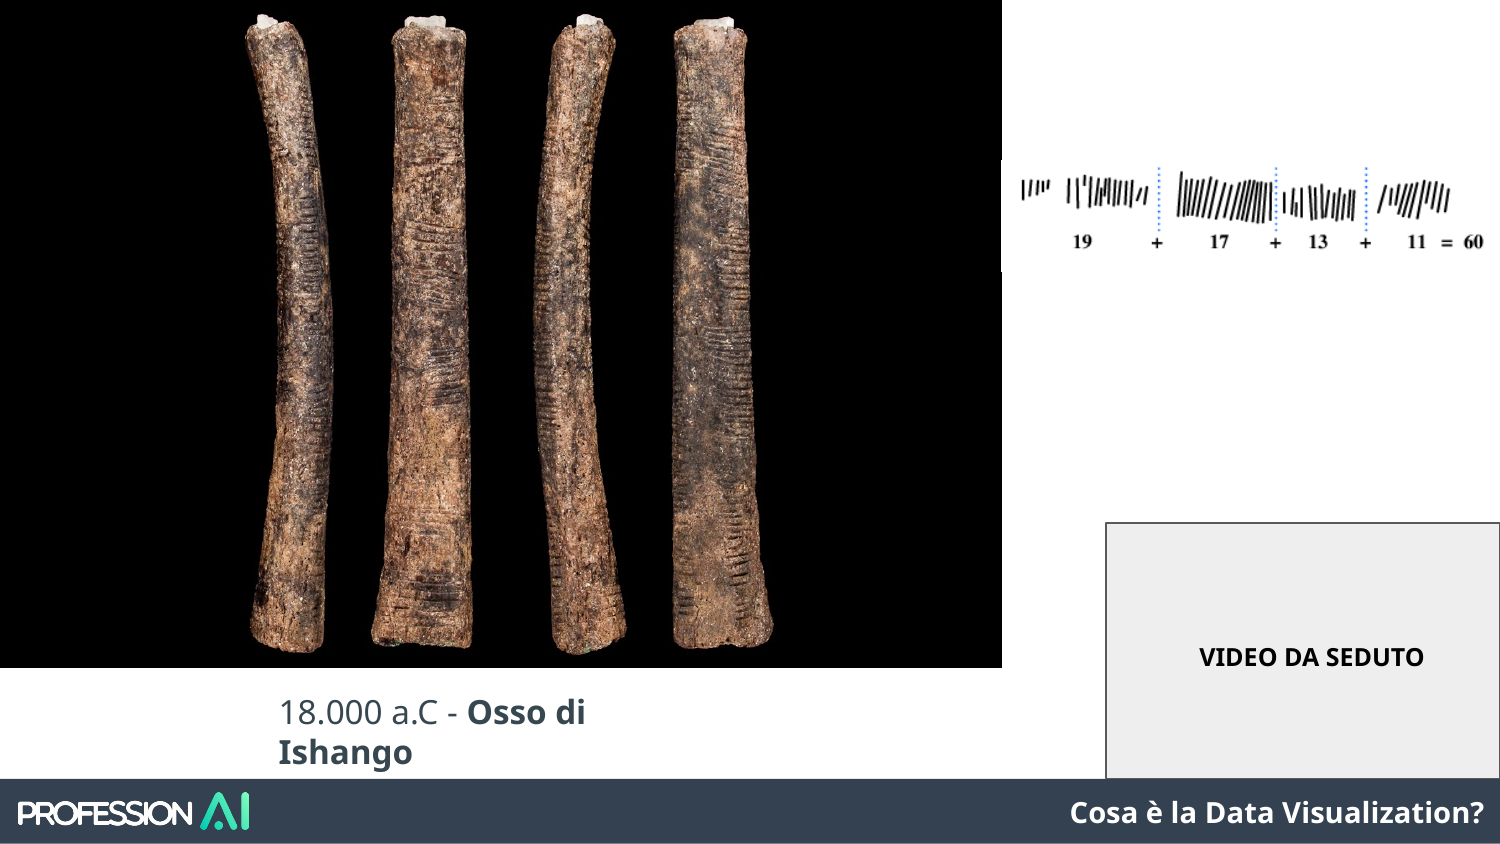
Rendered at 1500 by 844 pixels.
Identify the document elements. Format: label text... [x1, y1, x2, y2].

picture [0, 0, 1496, 668]
title VIDEO DA SEDUTO [1148, 626, 1477, 721]
text_box [738, 778, 901, 844]
picture [17, 792, 250, 831]
text_box [0, 778, 263, 844]
title 18.000 a.C - Osso di Ishango [263, 677, 738, 844]
text_box Cosa è la Data Visualization? [901, 778, 1500, 844]
text_box [1105, 523, 1500, 778]
